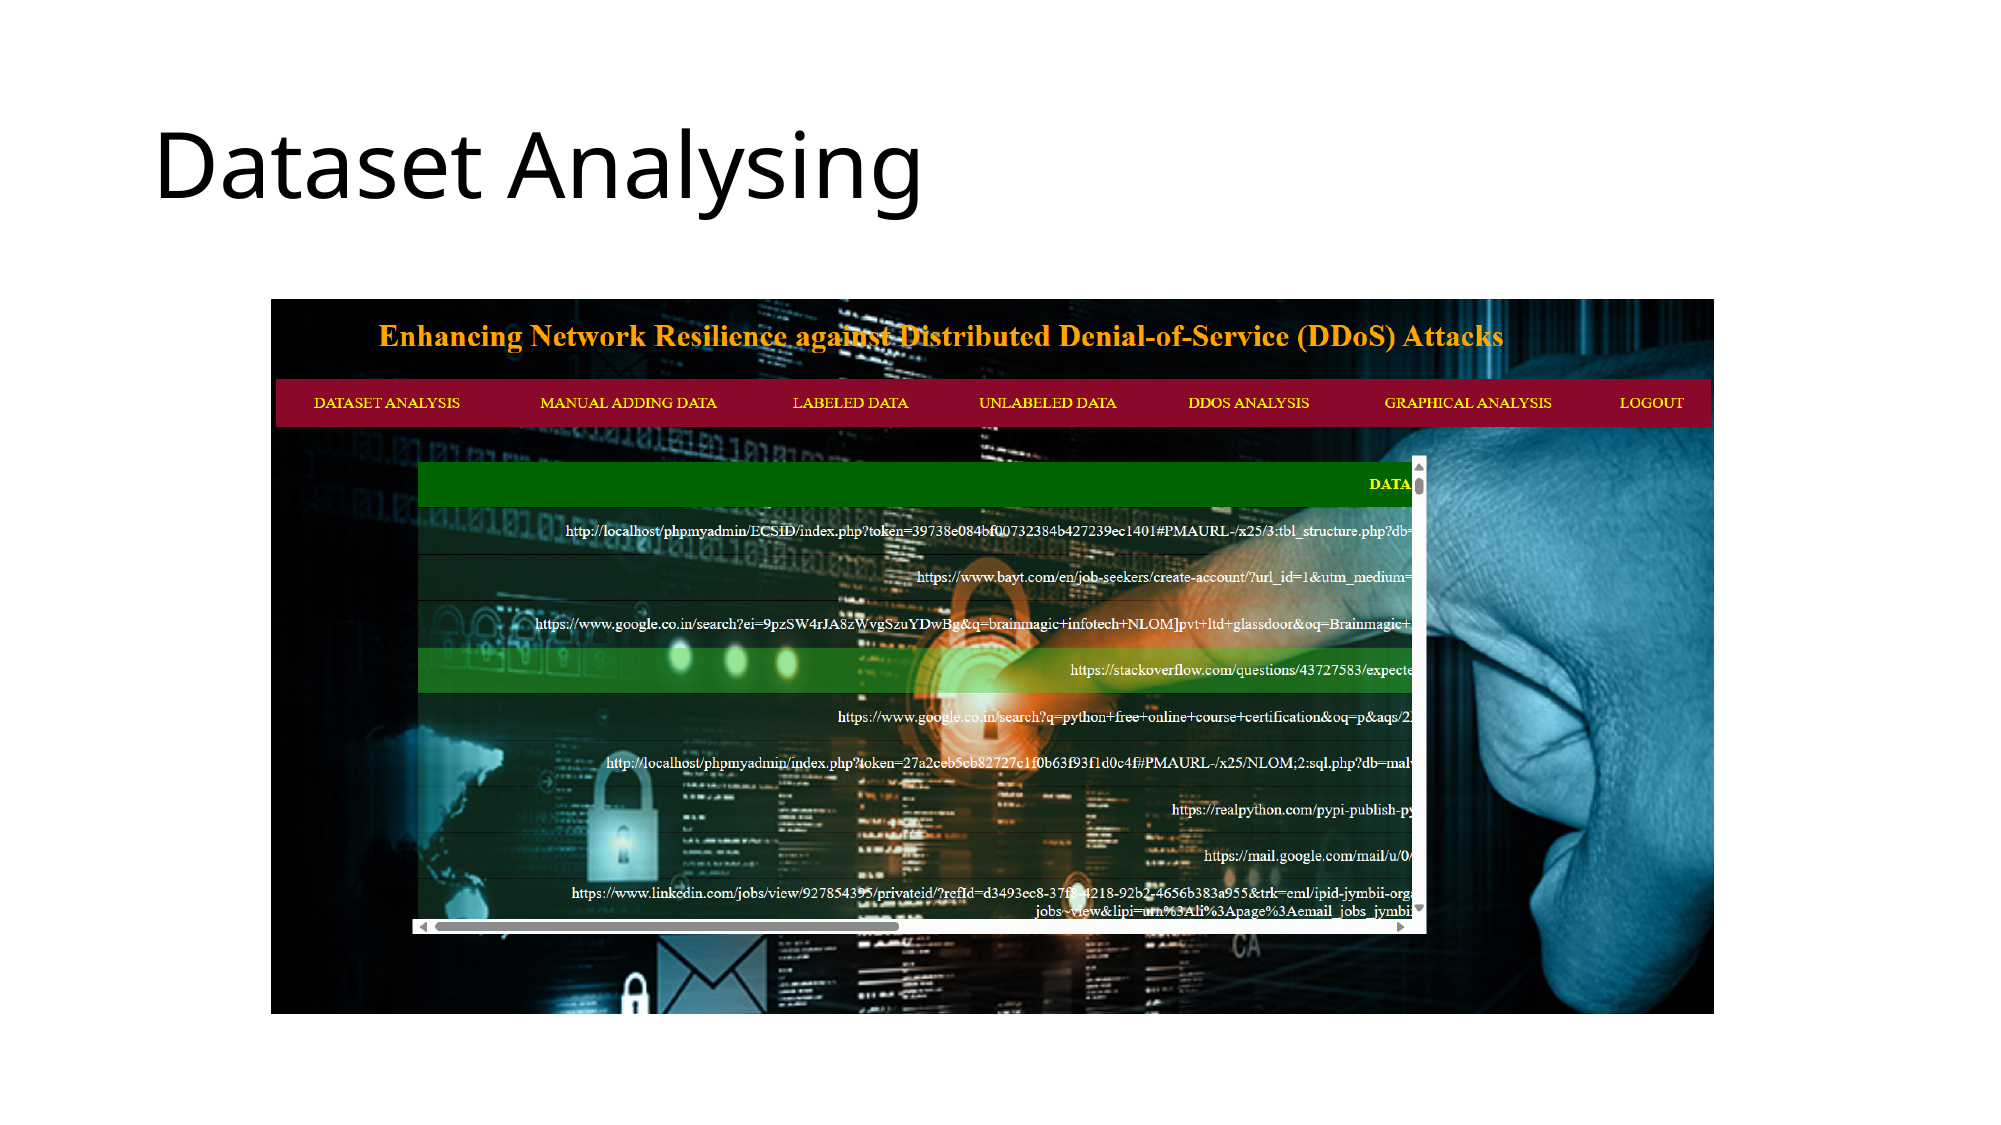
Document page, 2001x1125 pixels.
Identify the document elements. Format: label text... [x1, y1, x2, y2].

title Dataset Analysing [137, 59, 1863, 278]
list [271, 299, 1714, 1014]
